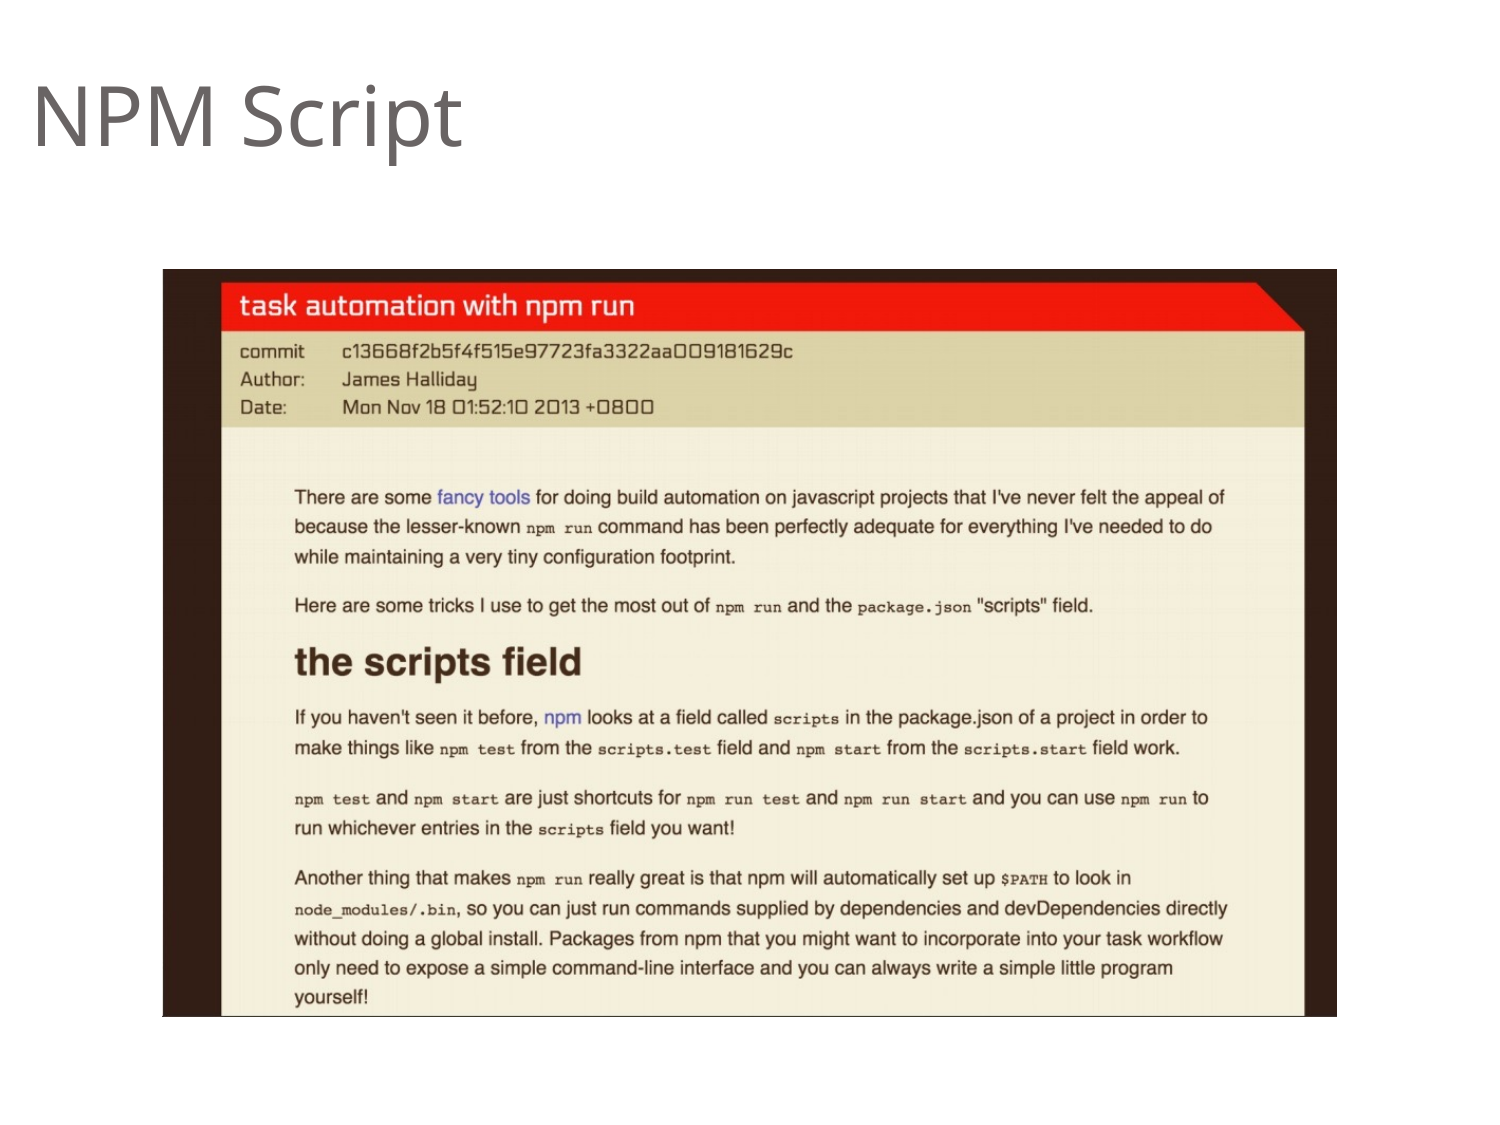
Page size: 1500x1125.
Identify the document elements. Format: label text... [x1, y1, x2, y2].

text_box NPM Script [15, 47, 941, 178]
picture [162, 268, 1338, 1017]
